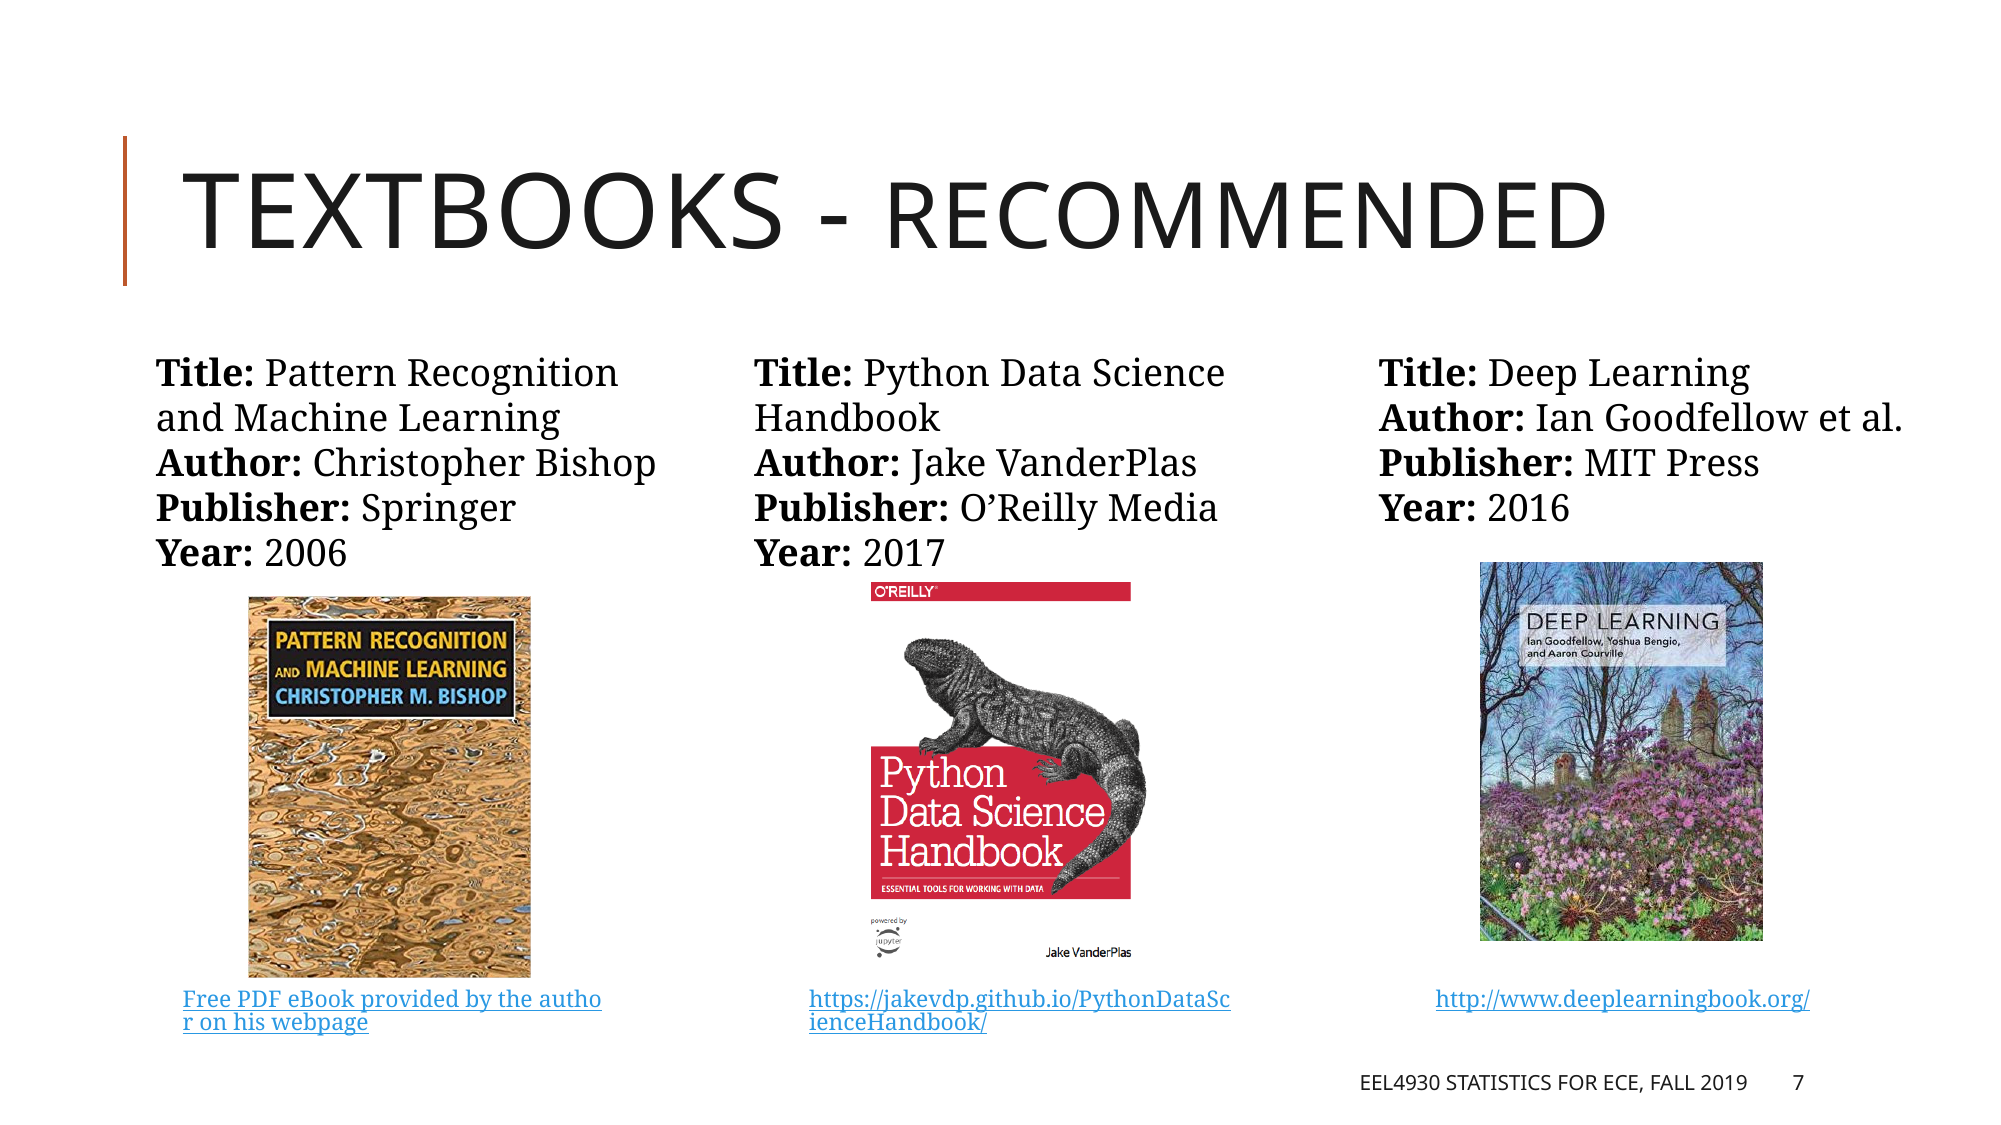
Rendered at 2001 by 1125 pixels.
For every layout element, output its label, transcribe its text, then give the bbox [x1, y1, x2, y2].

text_box Title: Python Data Science Handbook Author: Jake VanderPlas Publisher: O’Reilly Media Year: 2017 [739, 341, 1346, 582]
picture [1479, 562, 1763, 941]
picture [248, 596, 532, 978]
picture [850, 582, 1150, 978]
footer EEL4930 Statistics for ECE, Fall 2019 [794, 1061, 1763, 1107]
slide_number 7 [1777, 1061, 1938, 1107]
title Textbooks - recommended [168, 96, 1763, 342]
text_box http://www.deeplearningbook.org/ [1420, 977, 1879, 1024]
text_box Free PDF eBook provided by the author on his webpage [168, 977, 626, 1024]
text_box Title: Pattern Recognition and Machine Learning Author: Christopher Bishop Publisher: Springer Year: 2006 [141, 341, 692, 581]
text_box https://jakevdp.github.io/PythonDataScienceHandbook/ [794, 977, 1253, 1024]
text_box Title: Deep Learning Author: Ian Goodfellow et al. Publisher: MIT Press Year: 2016 [1364, 341, 1971, 536]
